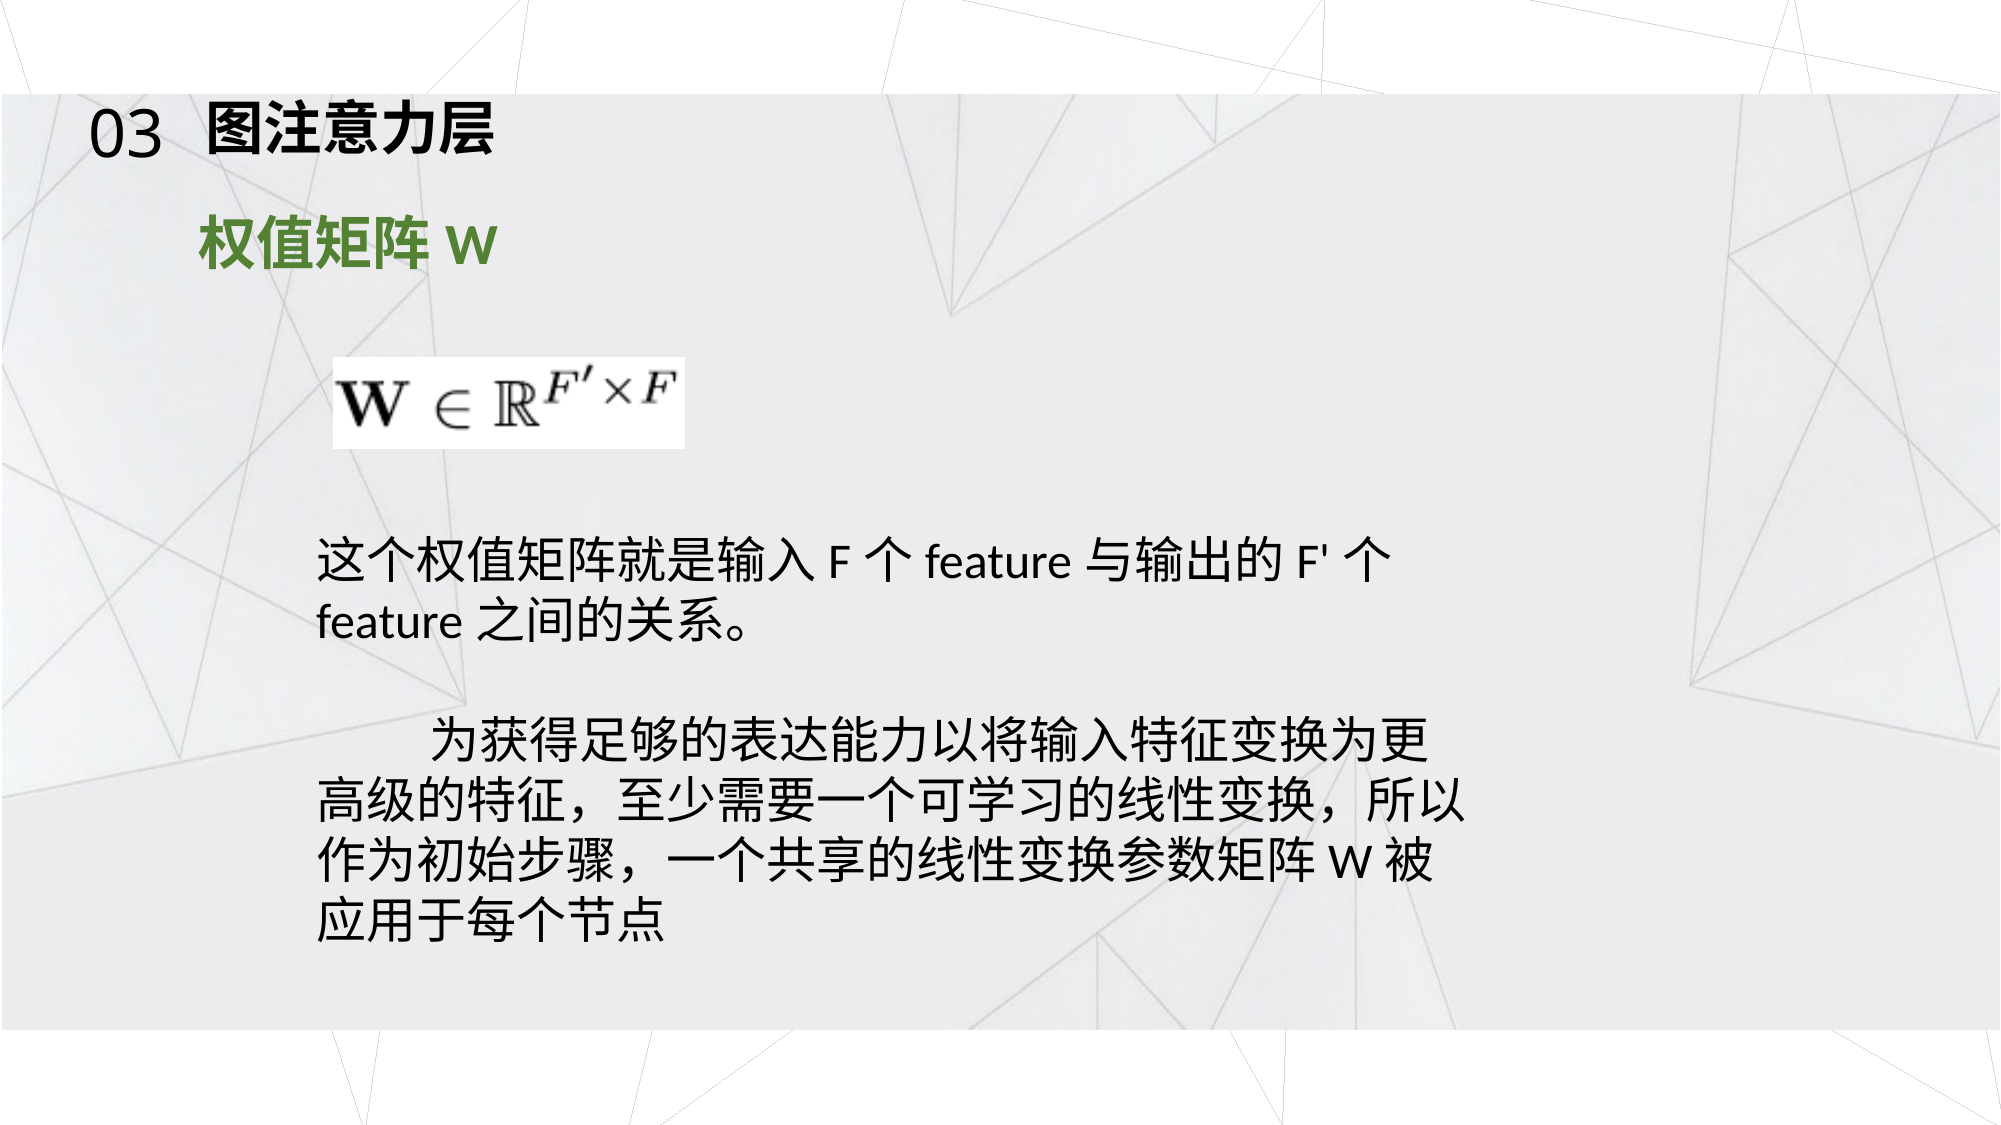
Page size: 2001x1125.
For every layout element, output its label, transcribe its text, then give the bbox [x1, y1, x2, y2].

text_box 03 [88, 90, 168, 171]
text_box 权值矩阵W [183, 198, 513, 284]
text_box 这个权值矩阵就是输入F个feature与输出的F'个feature之间的关系。 为获得足够的表达能力以将输入特征变换为更高级的特征，至少需要一个可学习的线性变换，所以作为初始步骤，一个共享的线性变换参数矩阵W被应用于每个节点 [301, 521, 1490, 1046]
text_box 图注意力层 [205, 90, 671, 161]
picture [2, 94, 2001, 1030]
